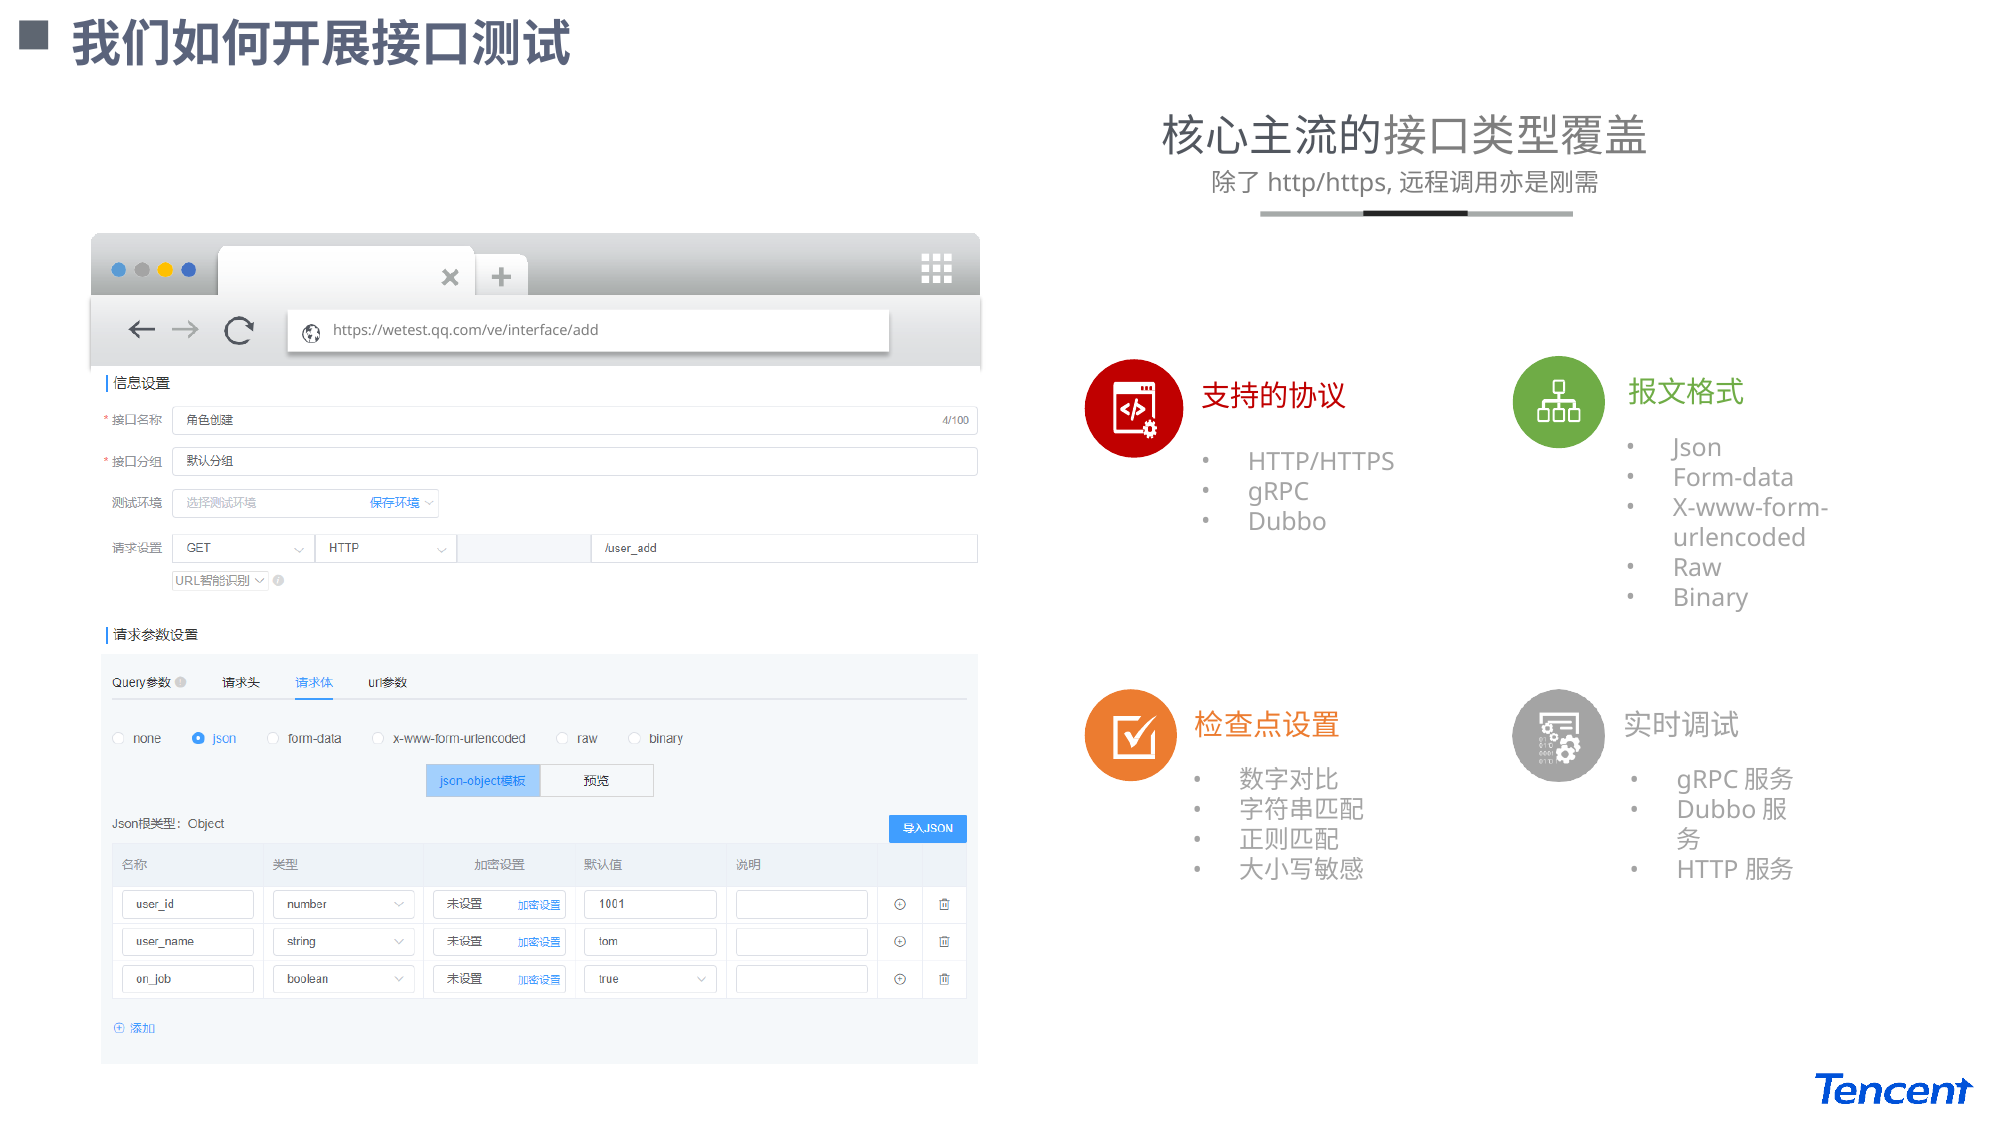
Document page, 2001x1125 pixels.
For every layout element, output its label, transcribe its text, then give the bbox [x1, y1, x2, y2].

text_box 核心主流的接口类型覆盖 除了http/https,远程调用亦是刚需 [1158, 92, 1653, 197]
picture [1512, 688, 1606, 782]
text_box [1113, 716, 1155, 759]
text_box [1123, 715, 1157, 748]
text_box [1537, 379, 1581, 423]
text_box [1512, 355, 1606, 449]
picture [1815, 1073, 1974, 1105]
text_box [1260, 210, 1574, 217]
text_box 支持的协议 HTTP/HTTPS gRPC Dubbo [1198, 375, 1403, 535]
text_box 实时调试 gRPC服务 Dubbo服务 HTTP服务 [1621, 704, 1812, 884]
text_box [1113, 381, 1157, 439]
text_box [1084, 359, 1184, 458]
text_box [91, 316, 980, 1066]
text_box 我们如何开展接口测试 [12, 9, 574, 72]
text_box [1084, 689, 1177, 782]
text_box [85, 233, 987, 378]
text_box 检查点设置 数字对比 字符串匹配 正则匹配 大小写敏感 [1190, 704, 1368, 884]
text_box 报文格式 Json Form-data X-www-form- urlencoded Raw Binary [1623, 370, 1841, 611]
